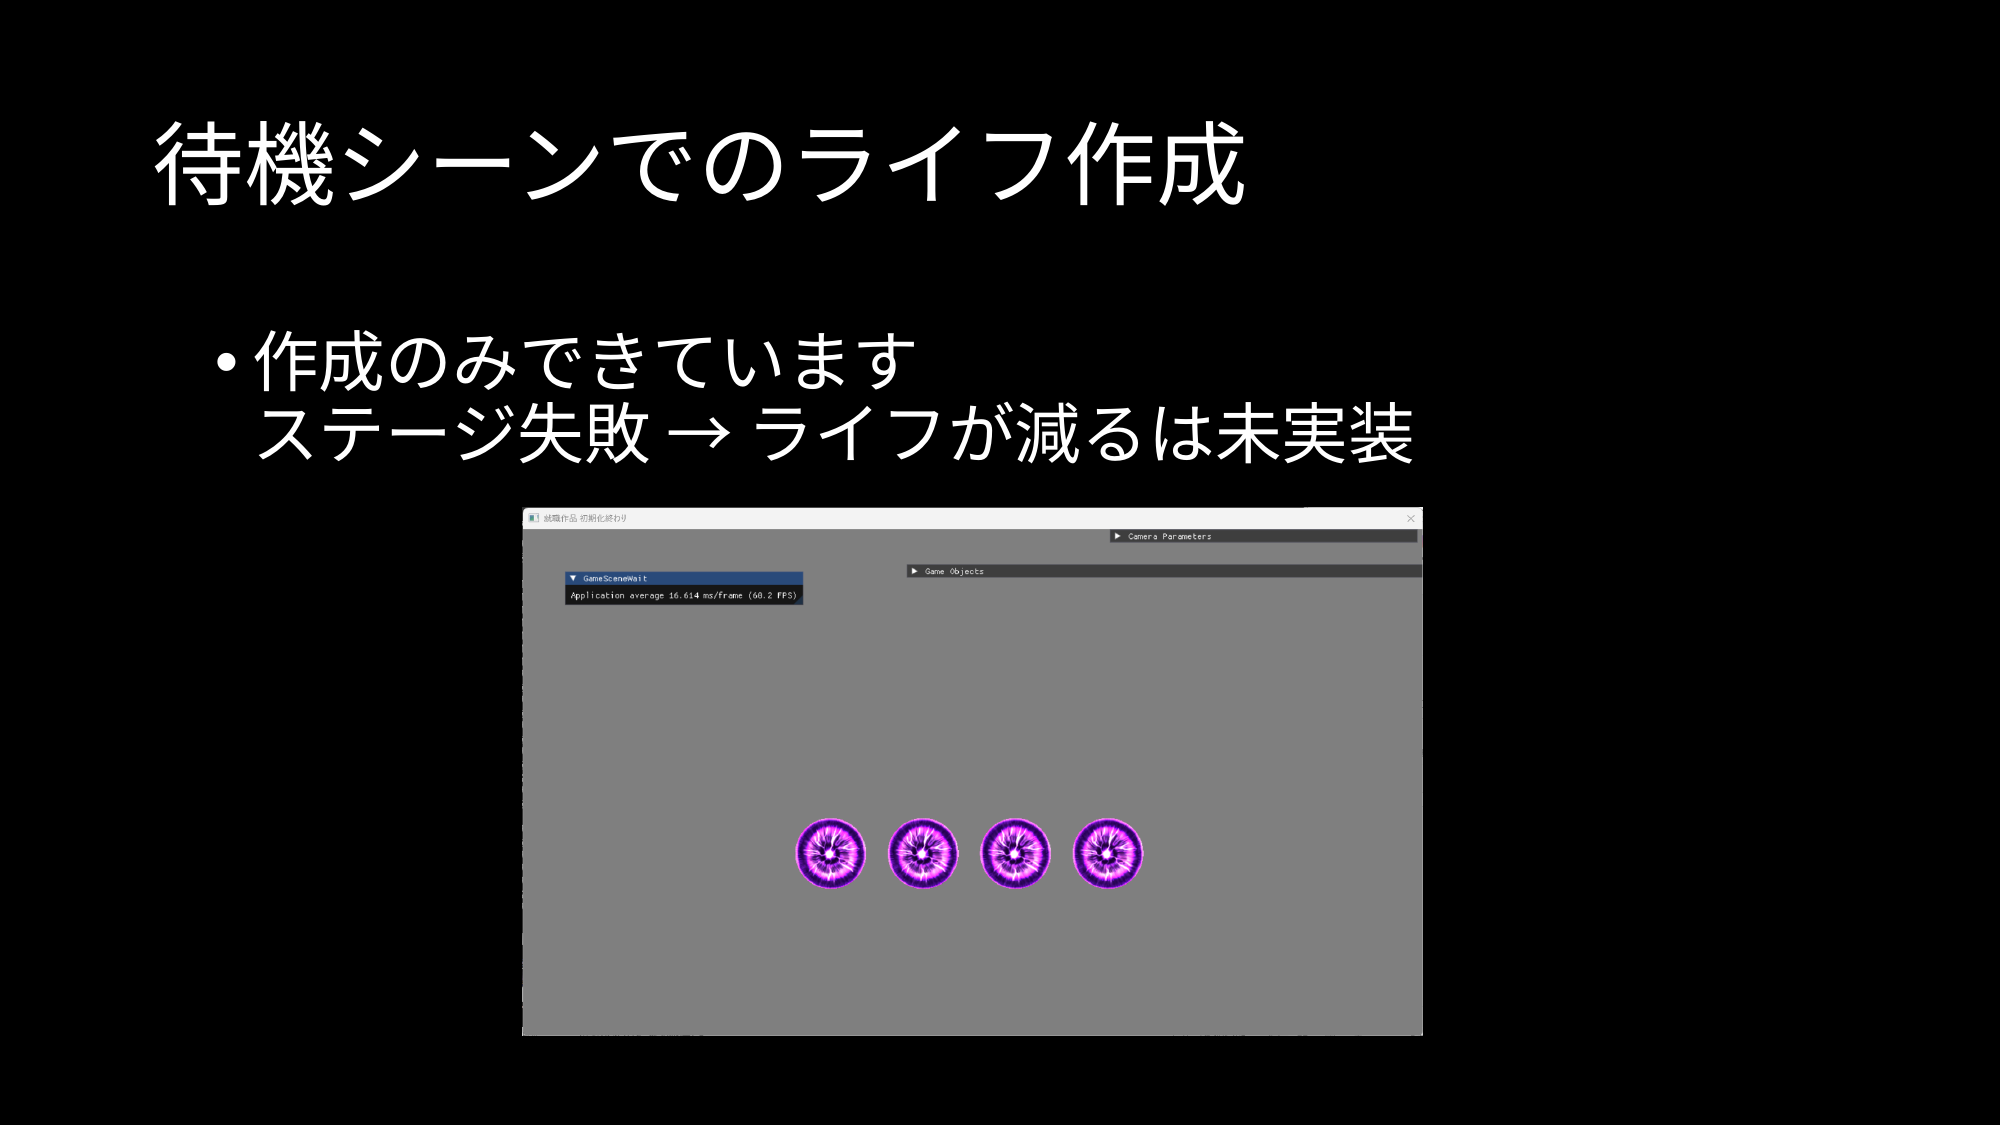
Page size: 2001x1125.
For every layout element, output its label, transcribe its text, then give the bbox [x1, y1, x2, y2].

list 作成のみできています ステージ失敗 → ライフが減るは未実装 [199, 321, 1801, 1036]
title 待機シーンでのライフ作成 [137, 59, 1863, 278]
picture [521, 506, 1423, 1036]
